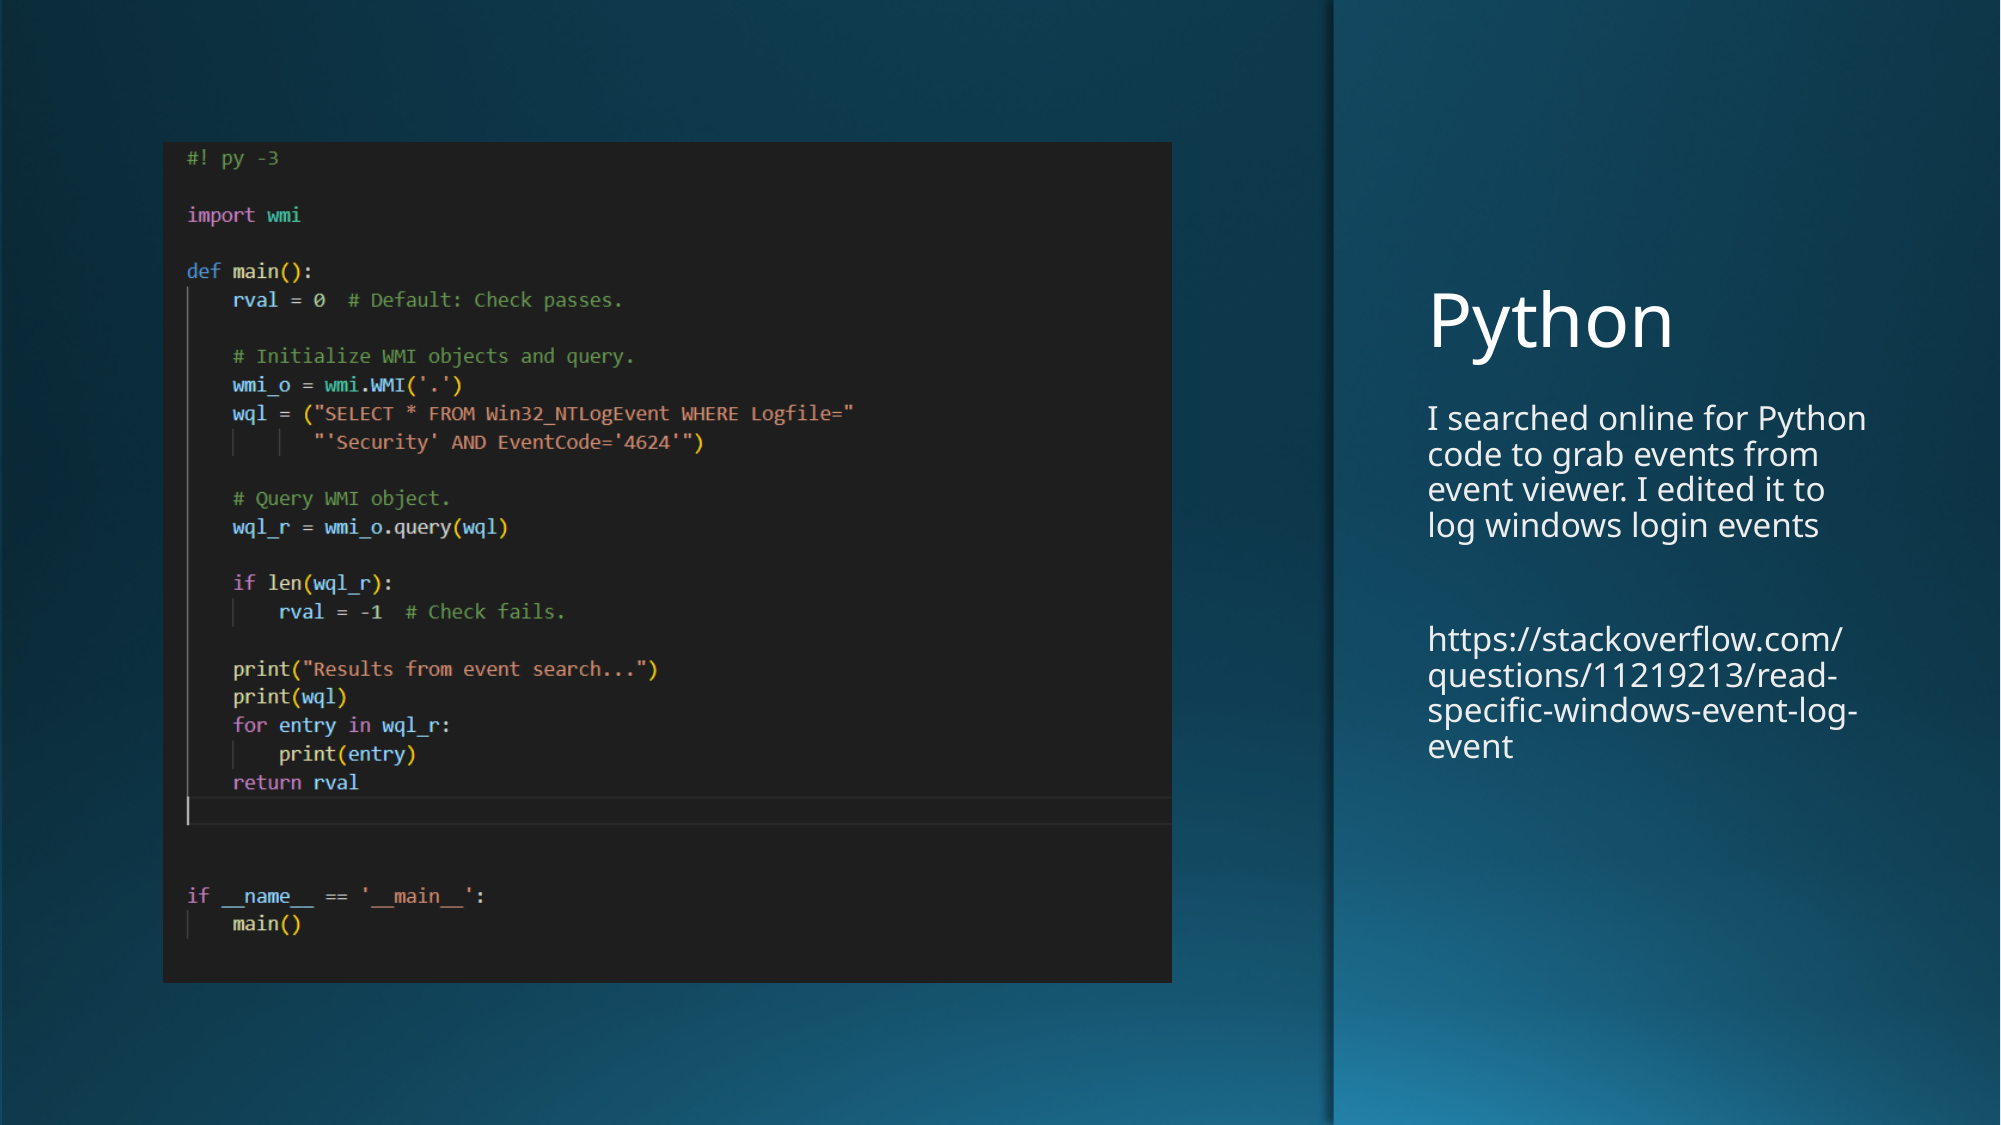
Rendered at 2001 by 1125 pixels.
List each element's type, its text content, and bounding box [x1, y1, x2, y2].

title Python [1412, 105, 1896, 372]
picture [163, 142, 1172, 983]
text_box [1, 0, 1321, 1125]
text_box [1333, 0, 2000, 1125]
list I searched online for Python code to grab events from event viewer. I edited it to log windows login events https://stackoverflow.com/questions/11219213/read-specific-windows-event-log-event [1412, 394, 1896, 1014]
